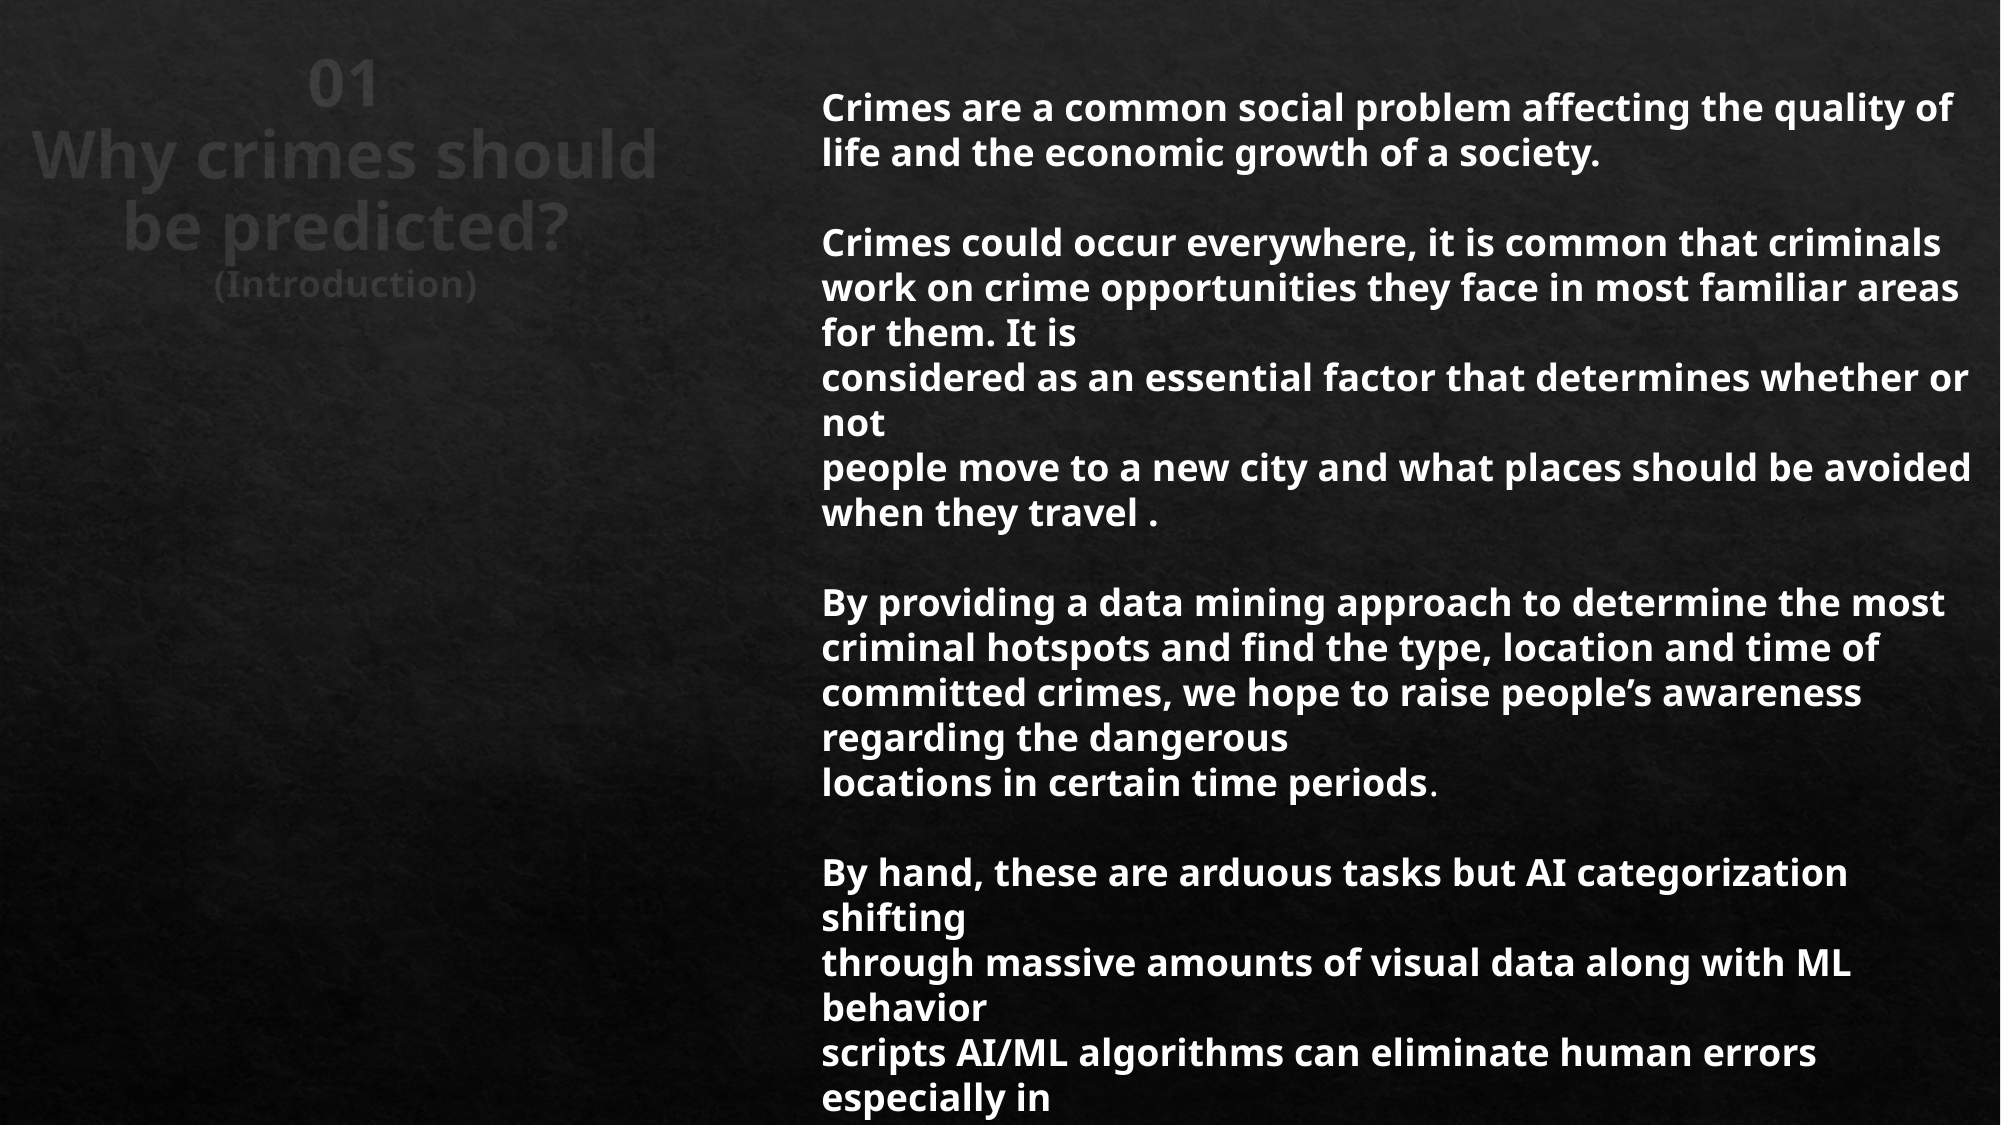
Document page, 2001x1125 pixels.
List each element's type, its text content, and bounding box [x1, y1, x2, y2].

text_box 01 Why crimes should be predicted? (Introduction) [0, 41, 1000, 258]
text_box Crimes are a common social problem affecting the quality of life and the economic growth of a society. Crimes could occur everywhere, it is common that criminals work on crime opportunities they face in most familiar areas for them. It is considered as an essential factor that determines whether or not people move to a new city and what places should be avoided when they travel . By providing a data mining approach to determine the most criminal hotspots and find the type, location and time of committed crimes, we hope to raise people’s awareness regarding the dangerous locations in certain time periods. By hand, these are arduous tasks but AI categorization shifting through massive amounts of visual data along with ML behavior scripts AI/ML algorithms can eliminate human errors especially in witness identification and therefore increasing arrest accuracy. [806, 76, 1990, 1125]
